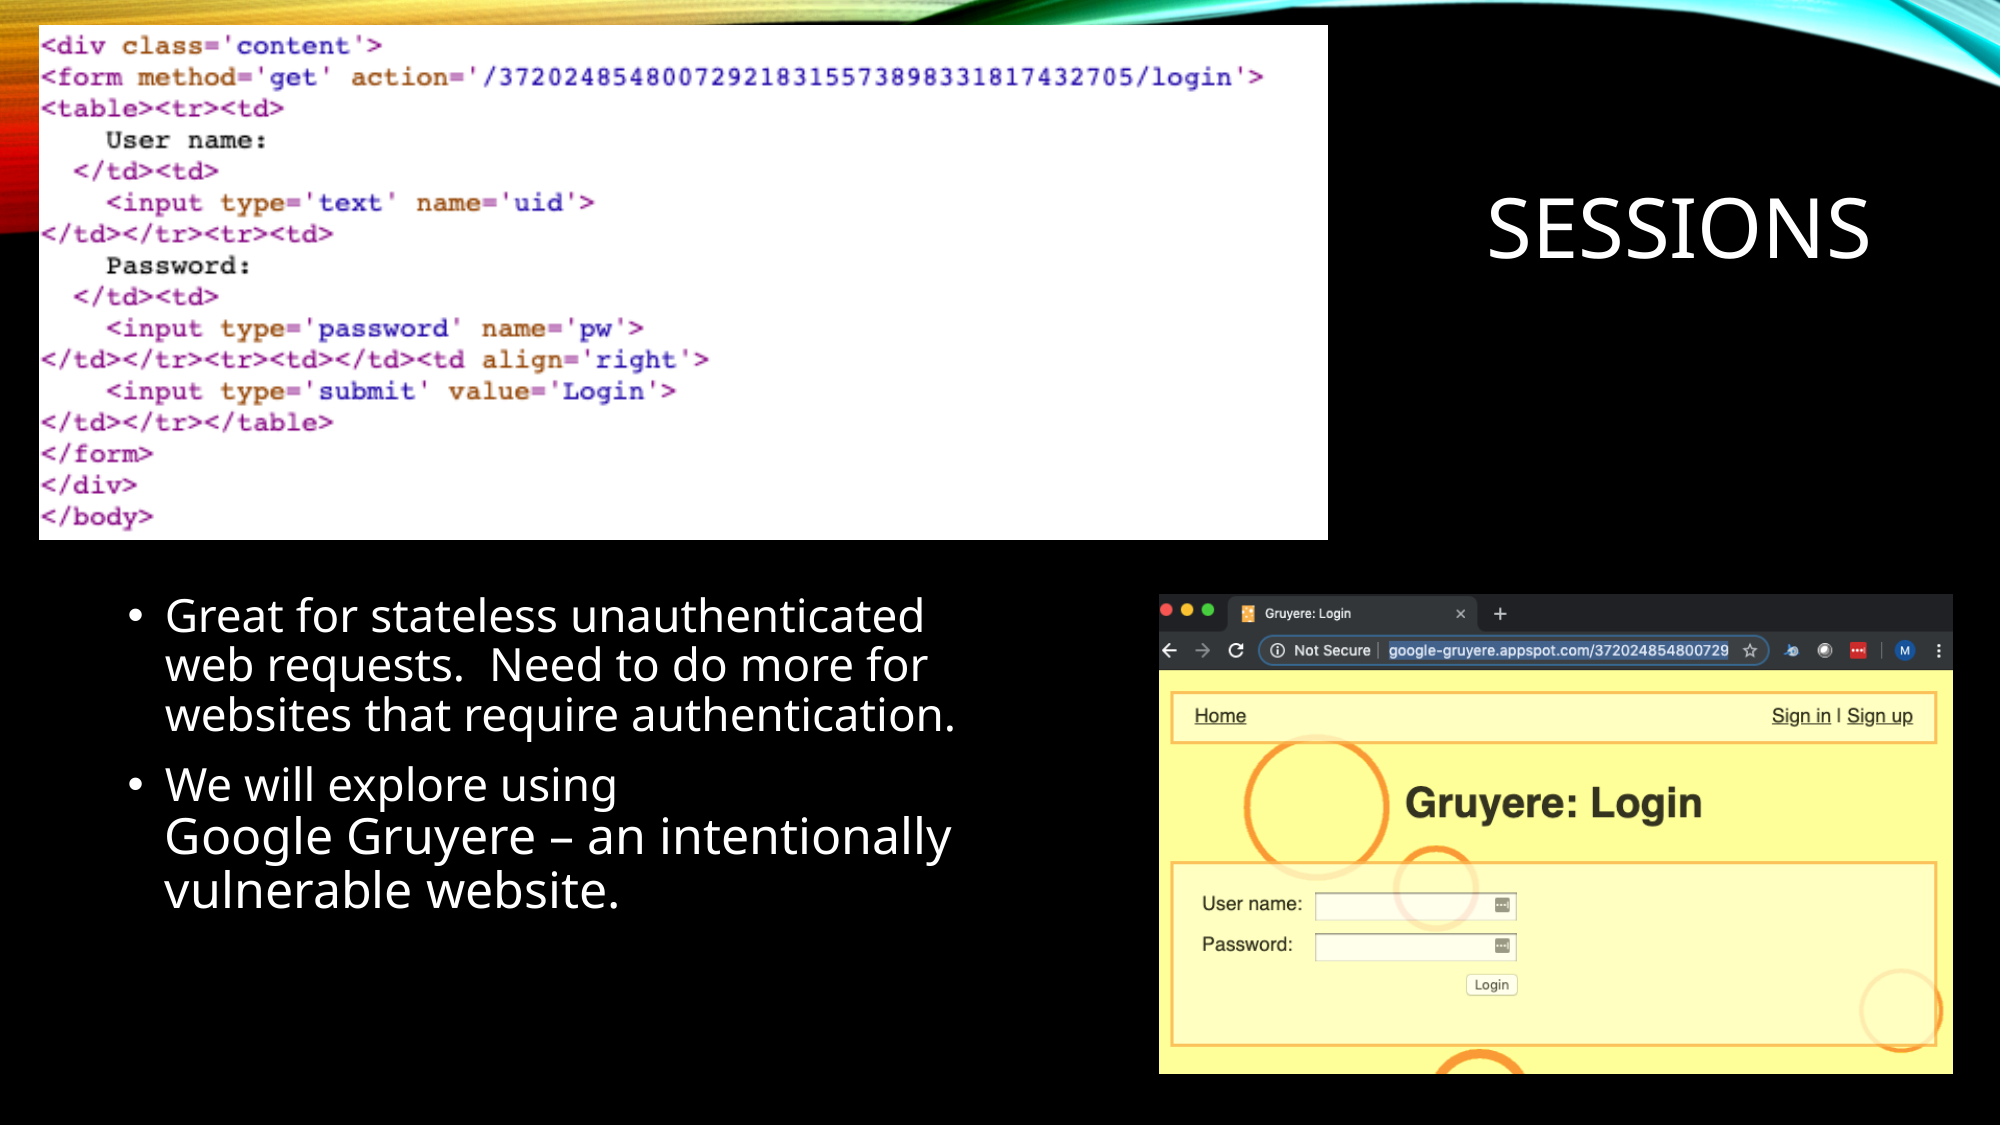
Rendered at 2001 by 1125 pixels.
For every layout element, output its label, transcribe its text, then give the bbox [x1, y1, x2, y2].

text_box Great for stateless unauthenticated web requests. Need to do more for websites that require authentication. We will explore using Google Gruyere – an intentionally vulnerable website. [112, 585, 1000, 1065]
picture [1159, 594, 1953, 1074]
text_box Sessions [1333, 125, 1887, 338]
picture [0, 0, 2000, 540]
